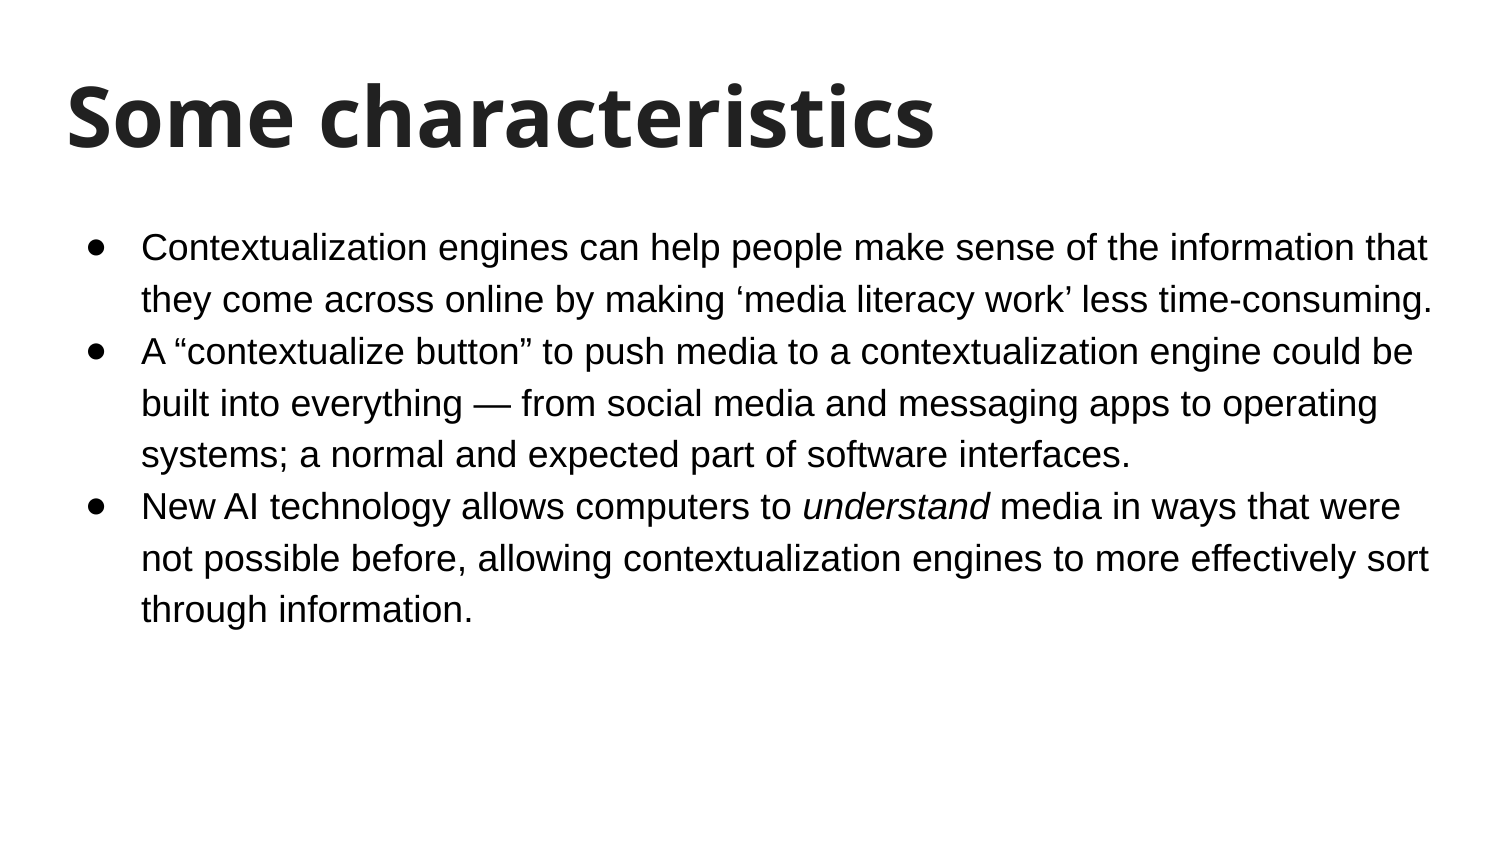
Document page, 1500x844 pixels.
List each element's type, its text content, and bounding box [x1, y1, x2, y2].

list Contextualization engines can help people make sense of the information that they come across online by making ‘media literacy work’ less time-consuming. A “contextualize button” to push media to a contextualization engine could be built into everything — from social media and messaging apps to operating systems; a normal and expected part of software interfaces. New AI technology allows computers to understand media in ways that were not possible before, allowing contextualization engines to more effectively sort through information. [51, 201, 1449, 750]
title Some characteristics [51, 48, 1449, 180]
